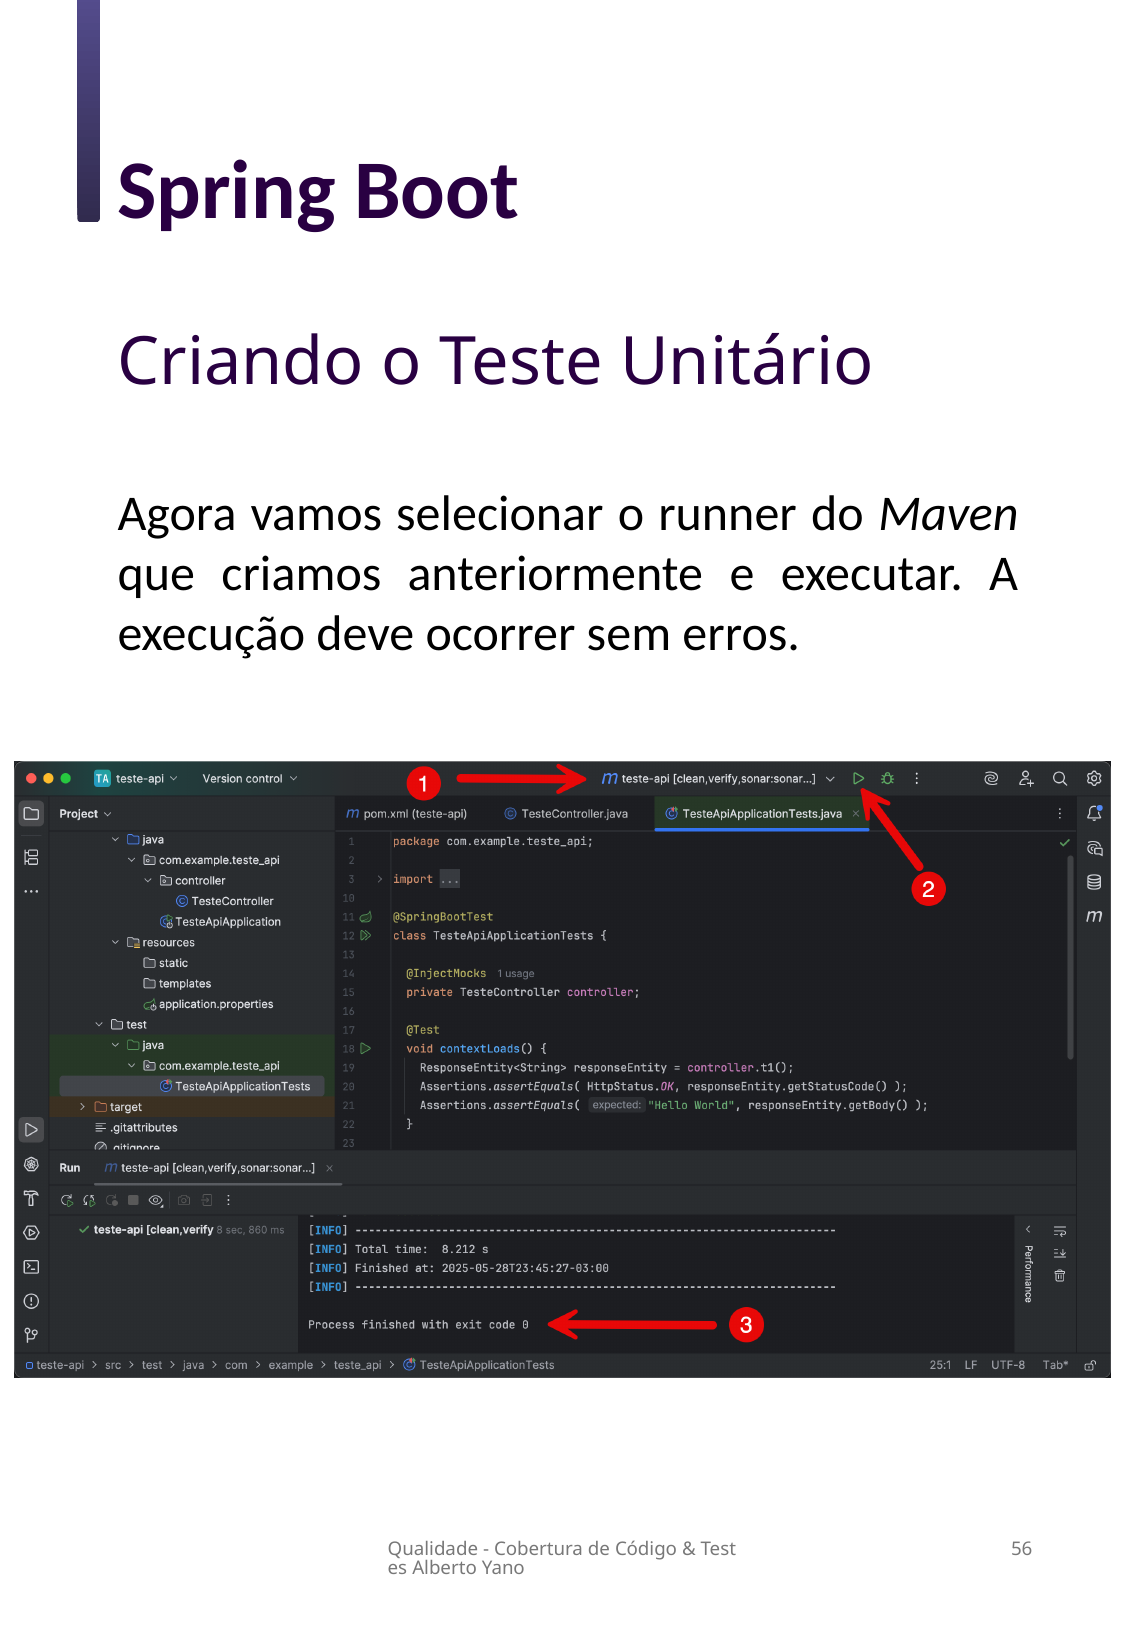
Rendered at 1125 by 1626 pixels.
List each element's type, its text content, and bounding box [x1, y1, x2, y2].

footer Qualidade - Cobertura de Código & Testes Alberto Yano [372, 1506, 753, 1593]
text_box Criando o Teste Unitário [102, 310, 1034, 406]
text_box Agora vamos selecionar o runner do Maven que criamos anteriormente e executar. A execução deve ocorrer sem erros. [102, 473, 1034, 668]
text_box [75, 0, 102, 224]
text_box Spring Boot [102, 127, 991, 243]
slide_number 56 [794, 1506, 1048, 1593]
picture [13, 760, 1112, 1379]
